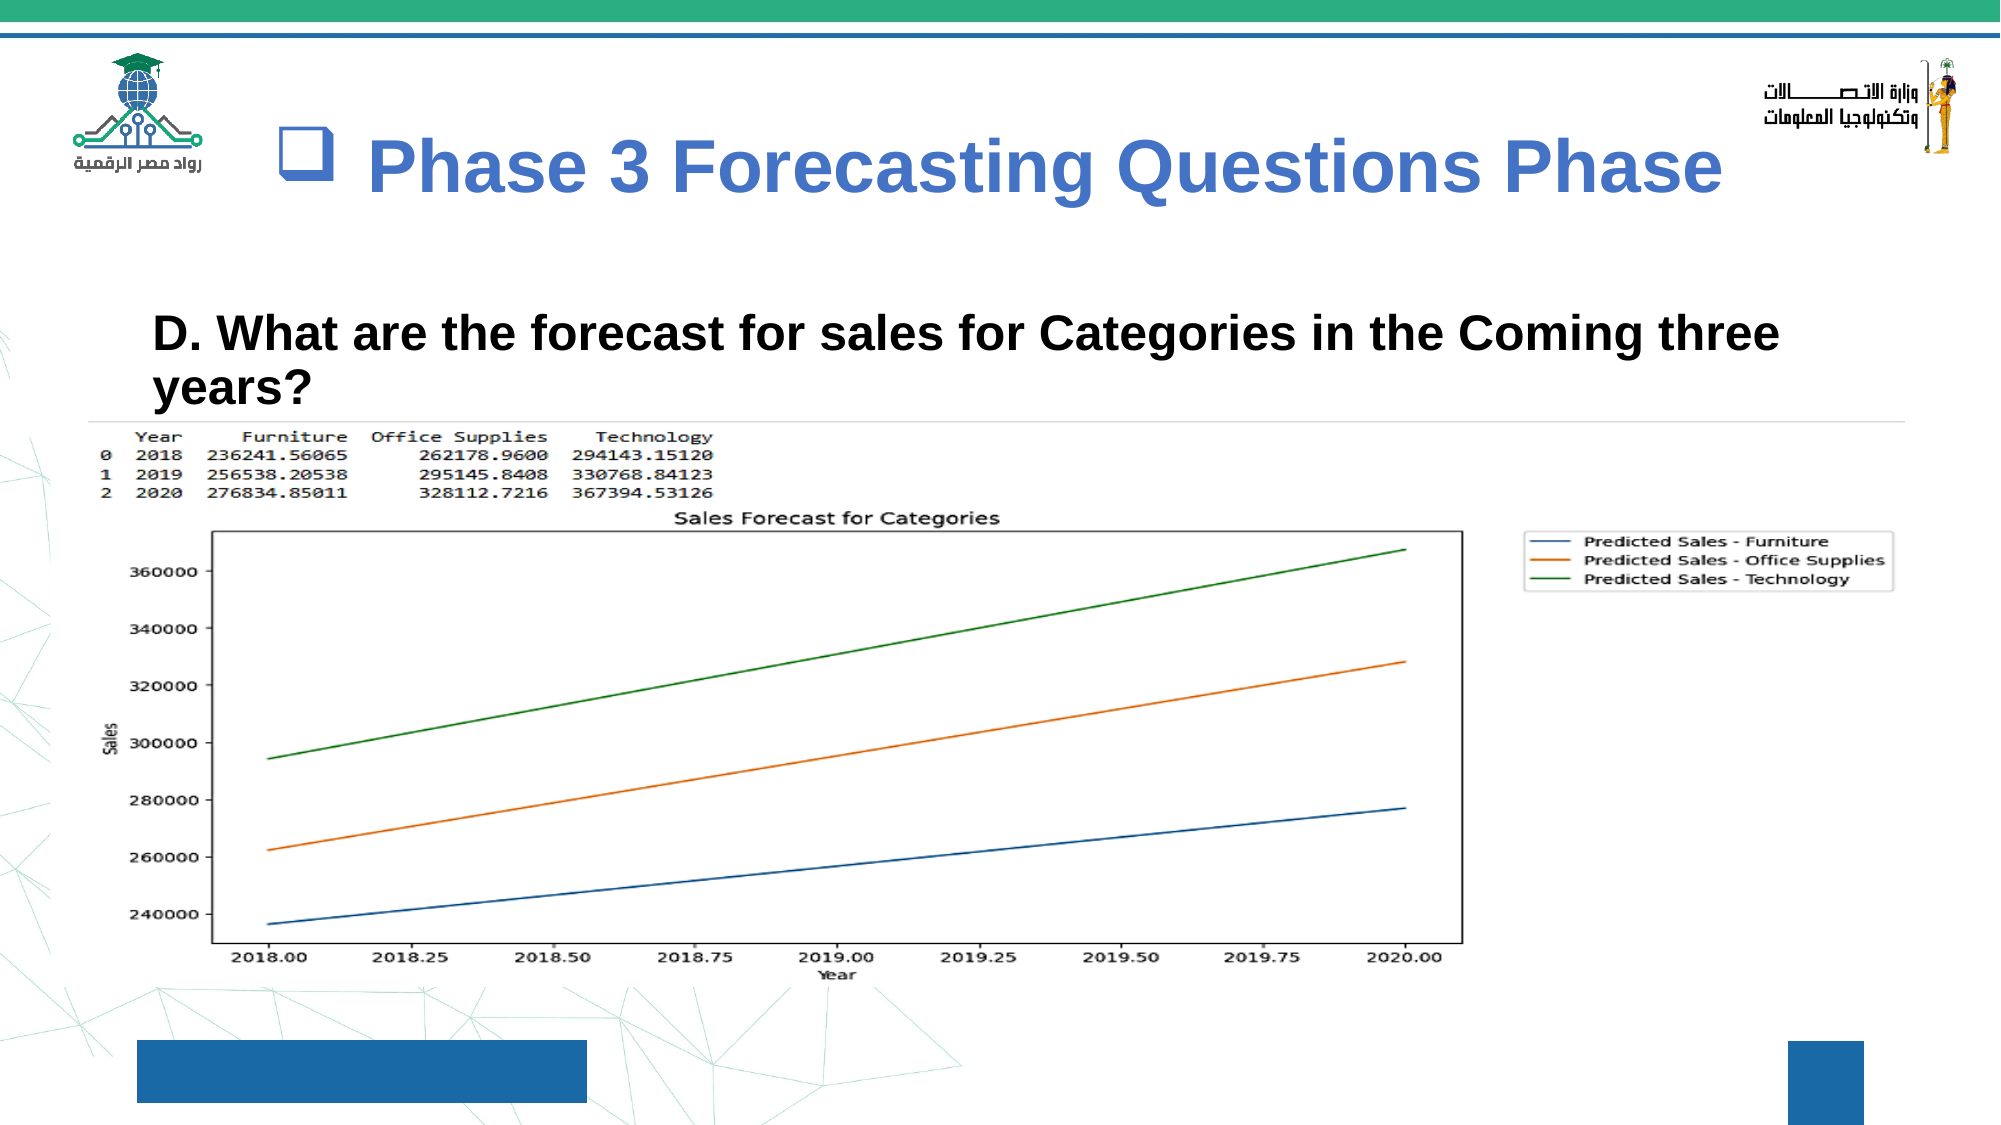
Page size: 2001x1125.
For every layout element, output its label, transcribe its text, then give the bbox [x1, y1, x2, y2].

title Phase 3 Forecasting Questions Phase [137, 59, 1863, 278]
list D. What are the forecast for sales for Categories in the Coming three years? [137, 987, 1863, 1014]
list D. What are the forecast for sales for Categories in the Coming three years? [137, 299, 1863, 421]
picture [0, 0, 2000, 1125]
